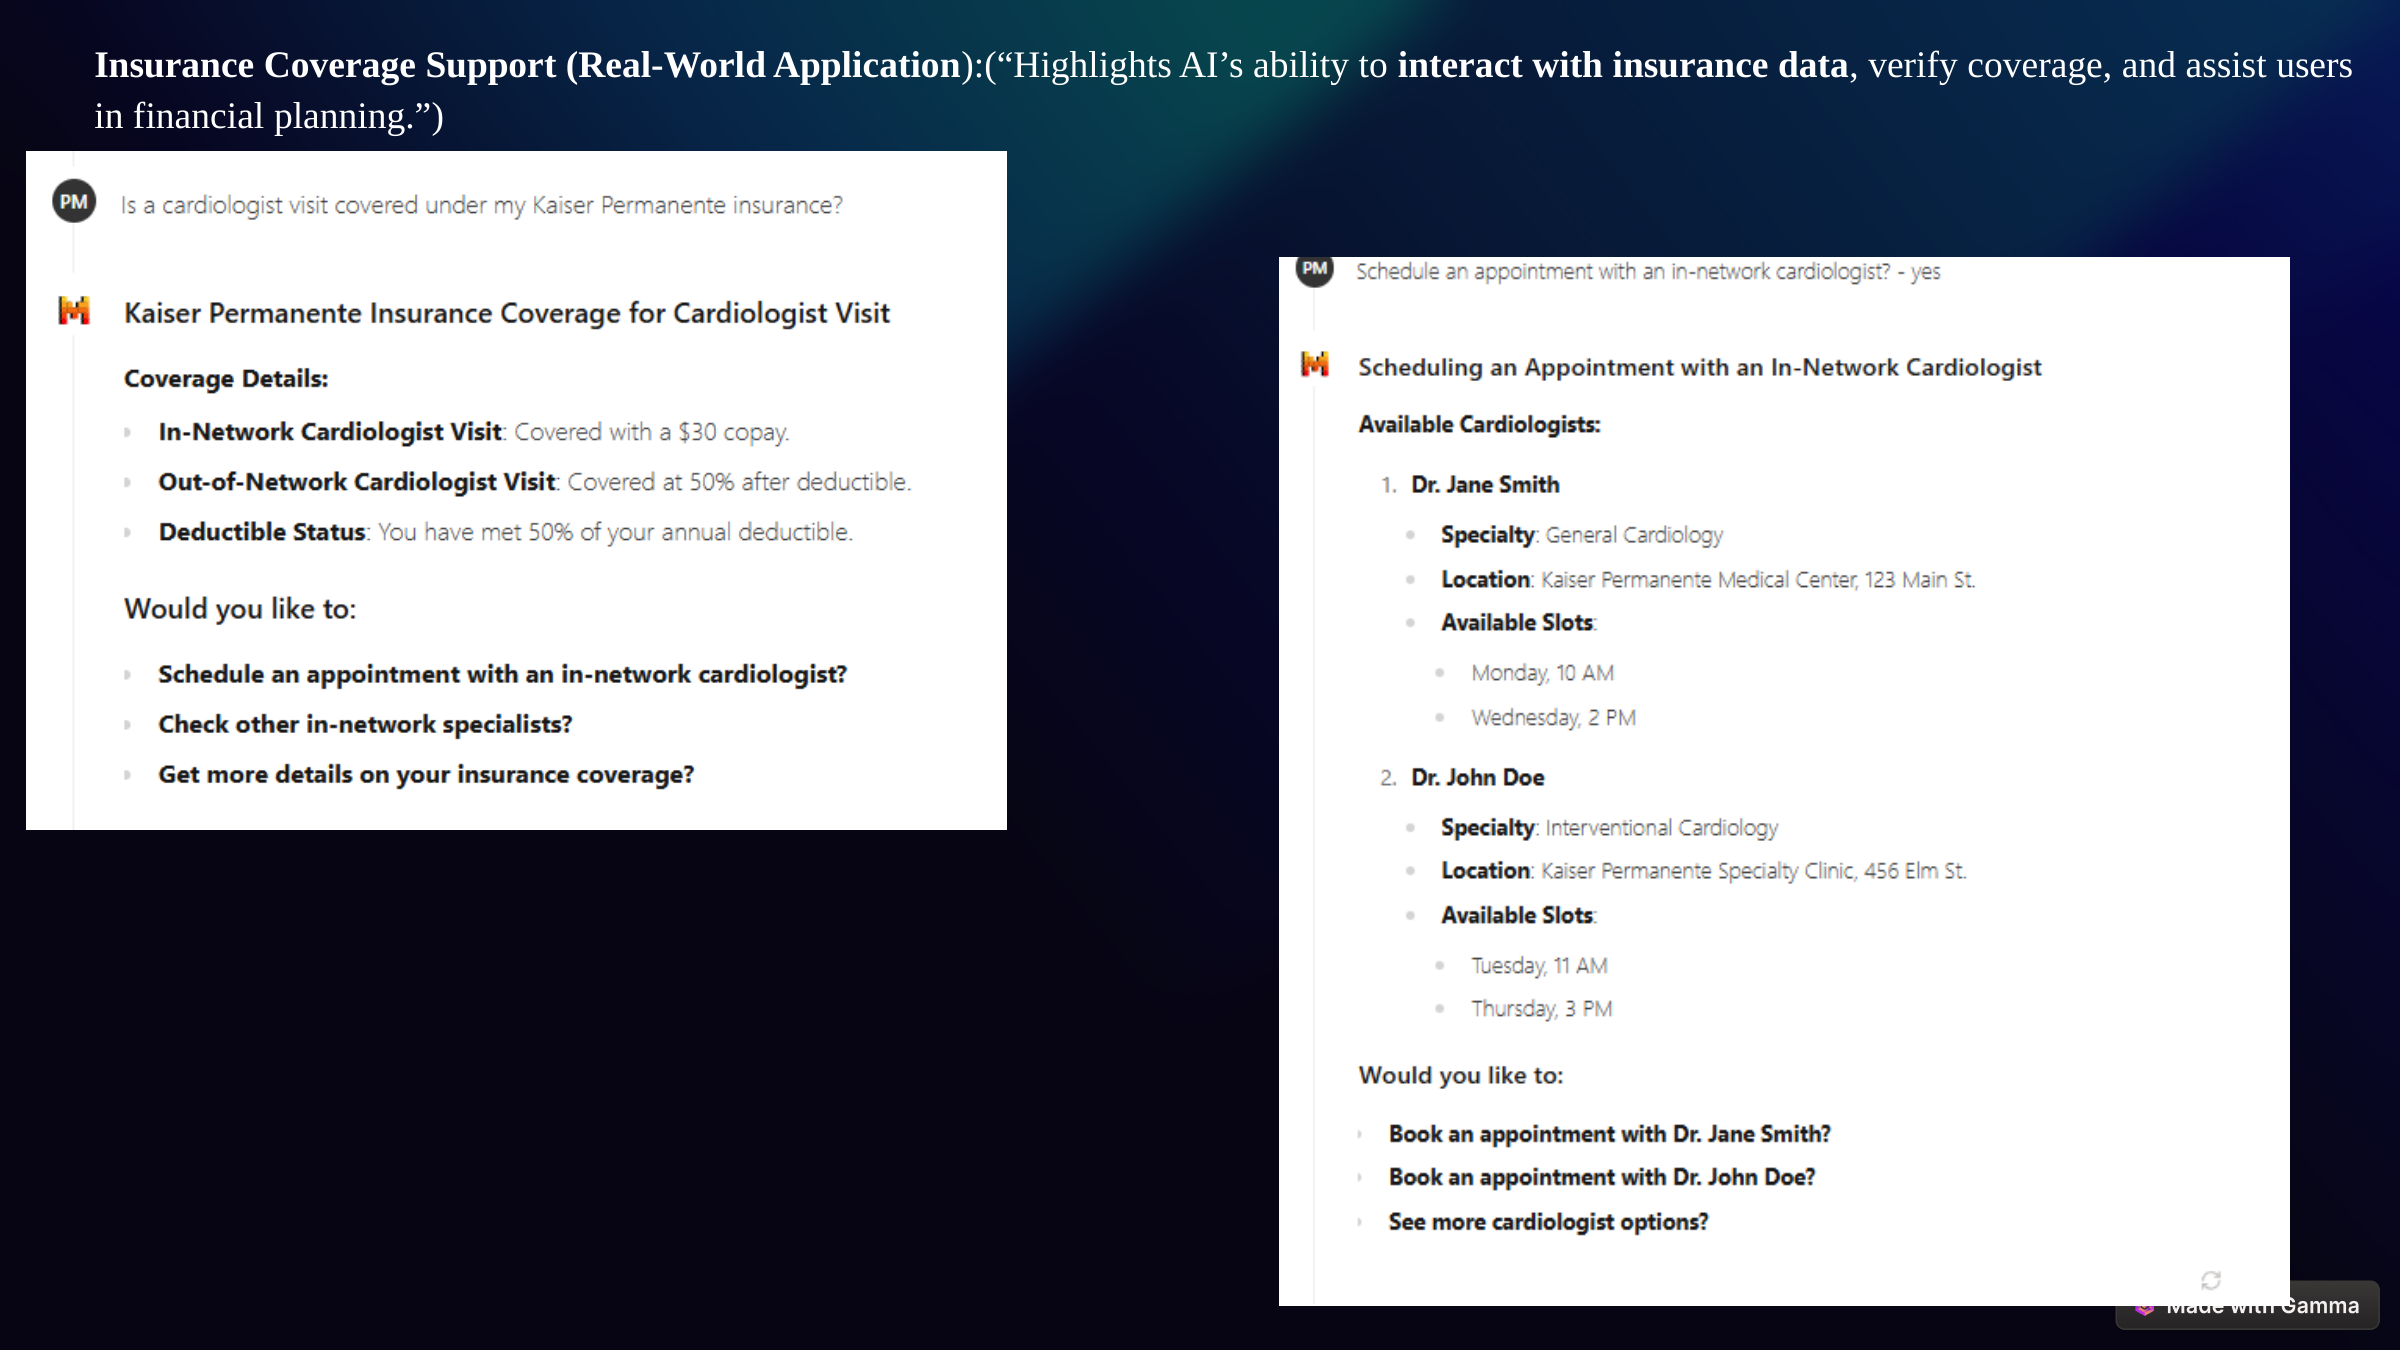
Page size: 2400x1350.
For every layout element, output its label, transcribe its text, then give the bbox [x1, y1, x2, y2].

picture [1279, 257, 2389, 1339]
text_box Insurance Coverage Support (Real-World Application):(“Highlights AI’s ability to interact with insurance data, verify coverage, and assist users in financial planning.”) [79, 25, 2374, 241]
picture [26, 151, 1007, 830]
